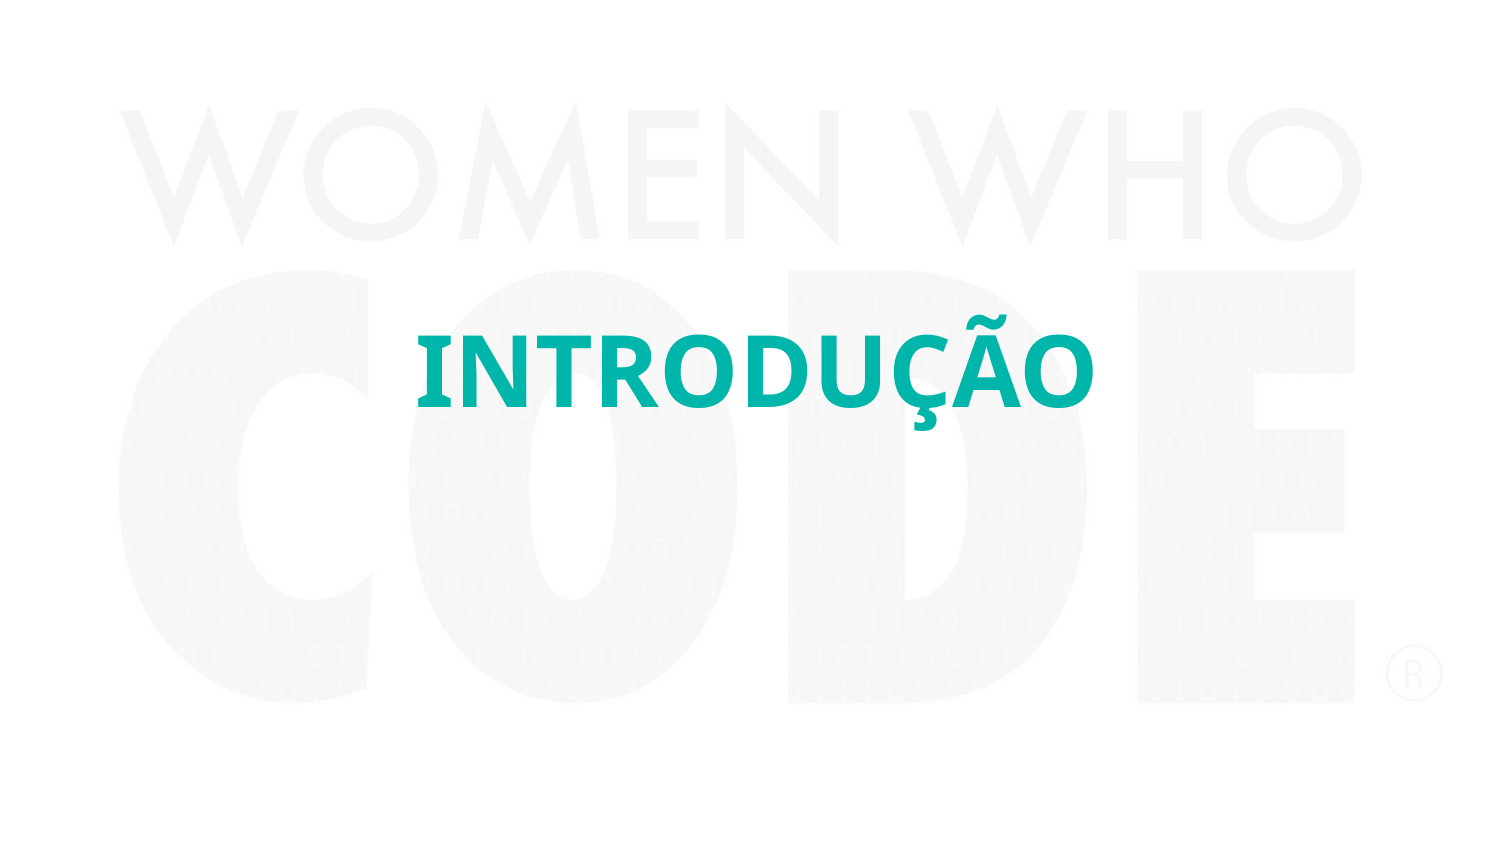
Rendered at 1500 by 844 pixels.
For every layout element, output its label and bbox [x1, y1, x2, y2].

picture [0, 56, 1500, 757]
